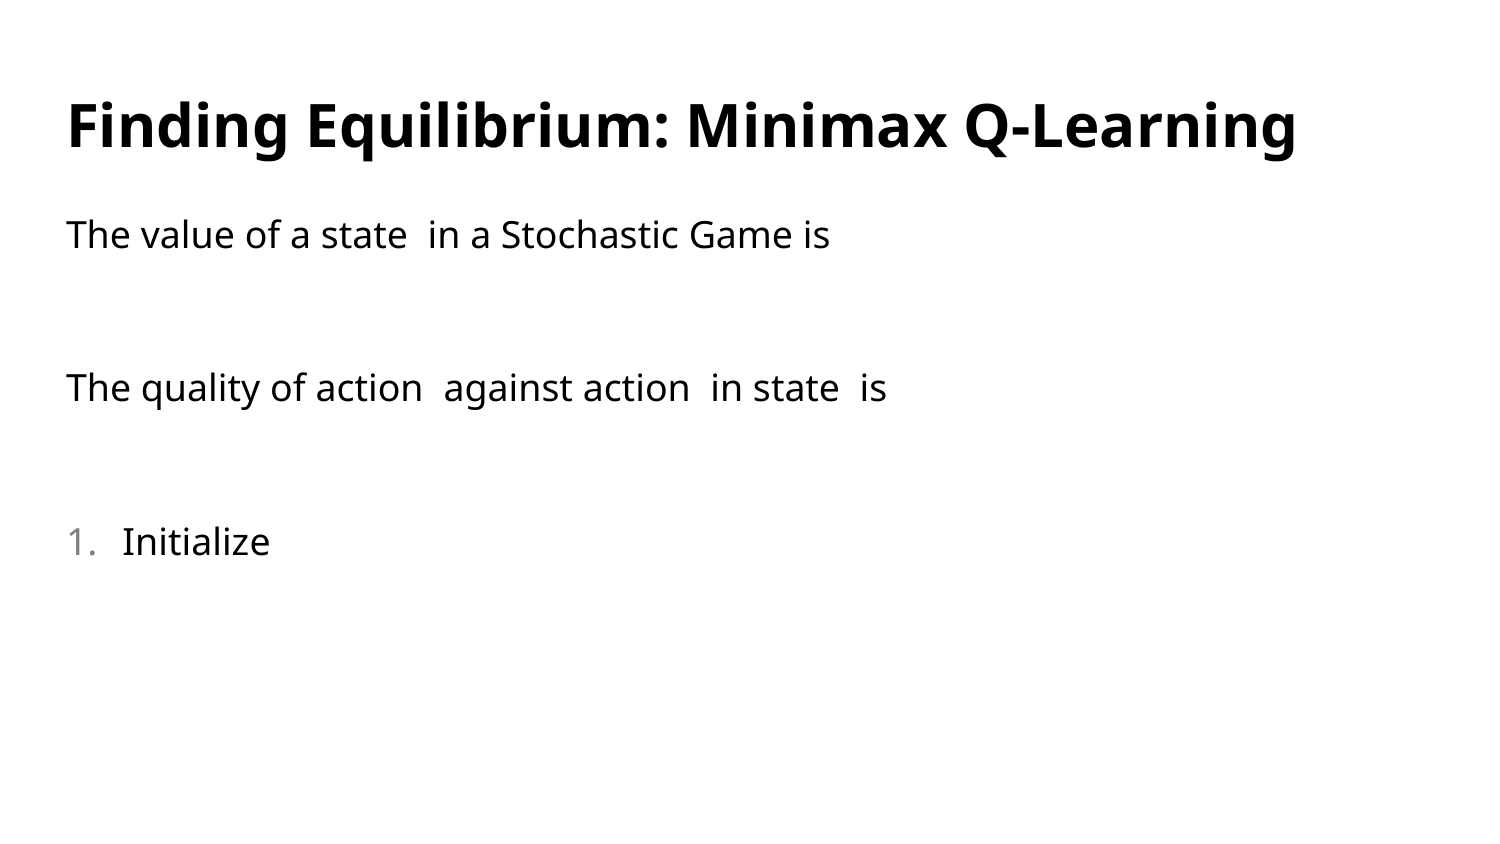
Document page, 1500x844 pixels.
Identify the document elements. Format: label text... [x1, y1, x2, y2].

title Finding Equilibrium: Minimax Q-Learning [51, 72, 1449, 176]
